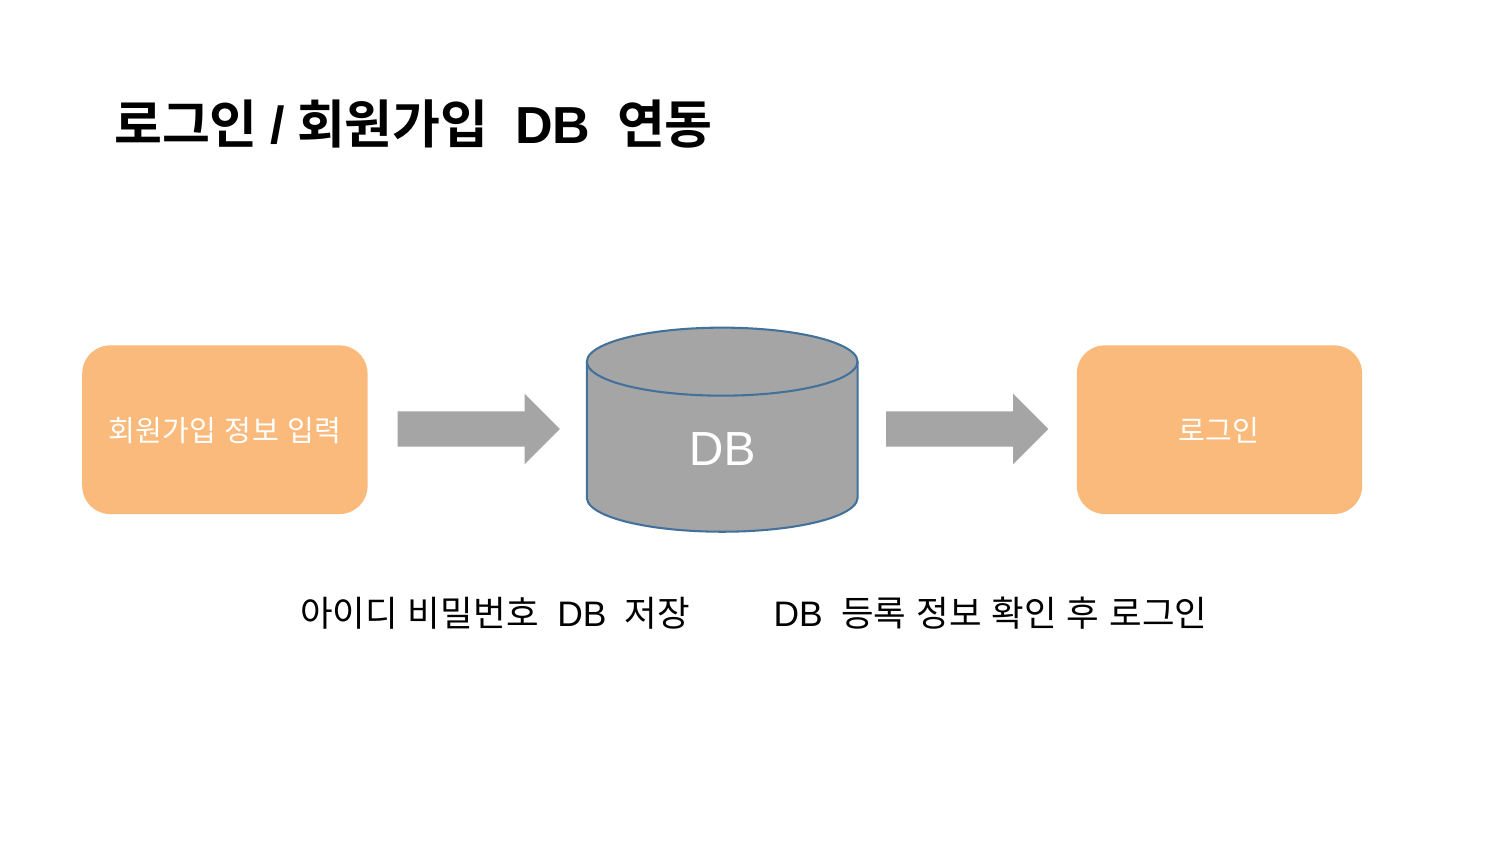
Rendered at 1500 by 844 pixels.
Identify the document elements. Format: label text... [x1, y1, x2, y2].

text_box 회원가입 정보 입력 [82, 345, 368, 515]
text_box [397, 393, 560, 465]
text_box DB 등록 정보 확인 후 로그인 [762, 585, 1239, 640]
text_box [886, 393, 1049, 465]
title 로그인/회원가입 DB 연동 [103, 44, 1397, 208]
text_box DB [586, 327, 858, 532]
text_box 로그인 [1076, 345, 1363, 515]
text_box 아이디 비밀번호 DB 저장 [288, 585, 708, 640]
